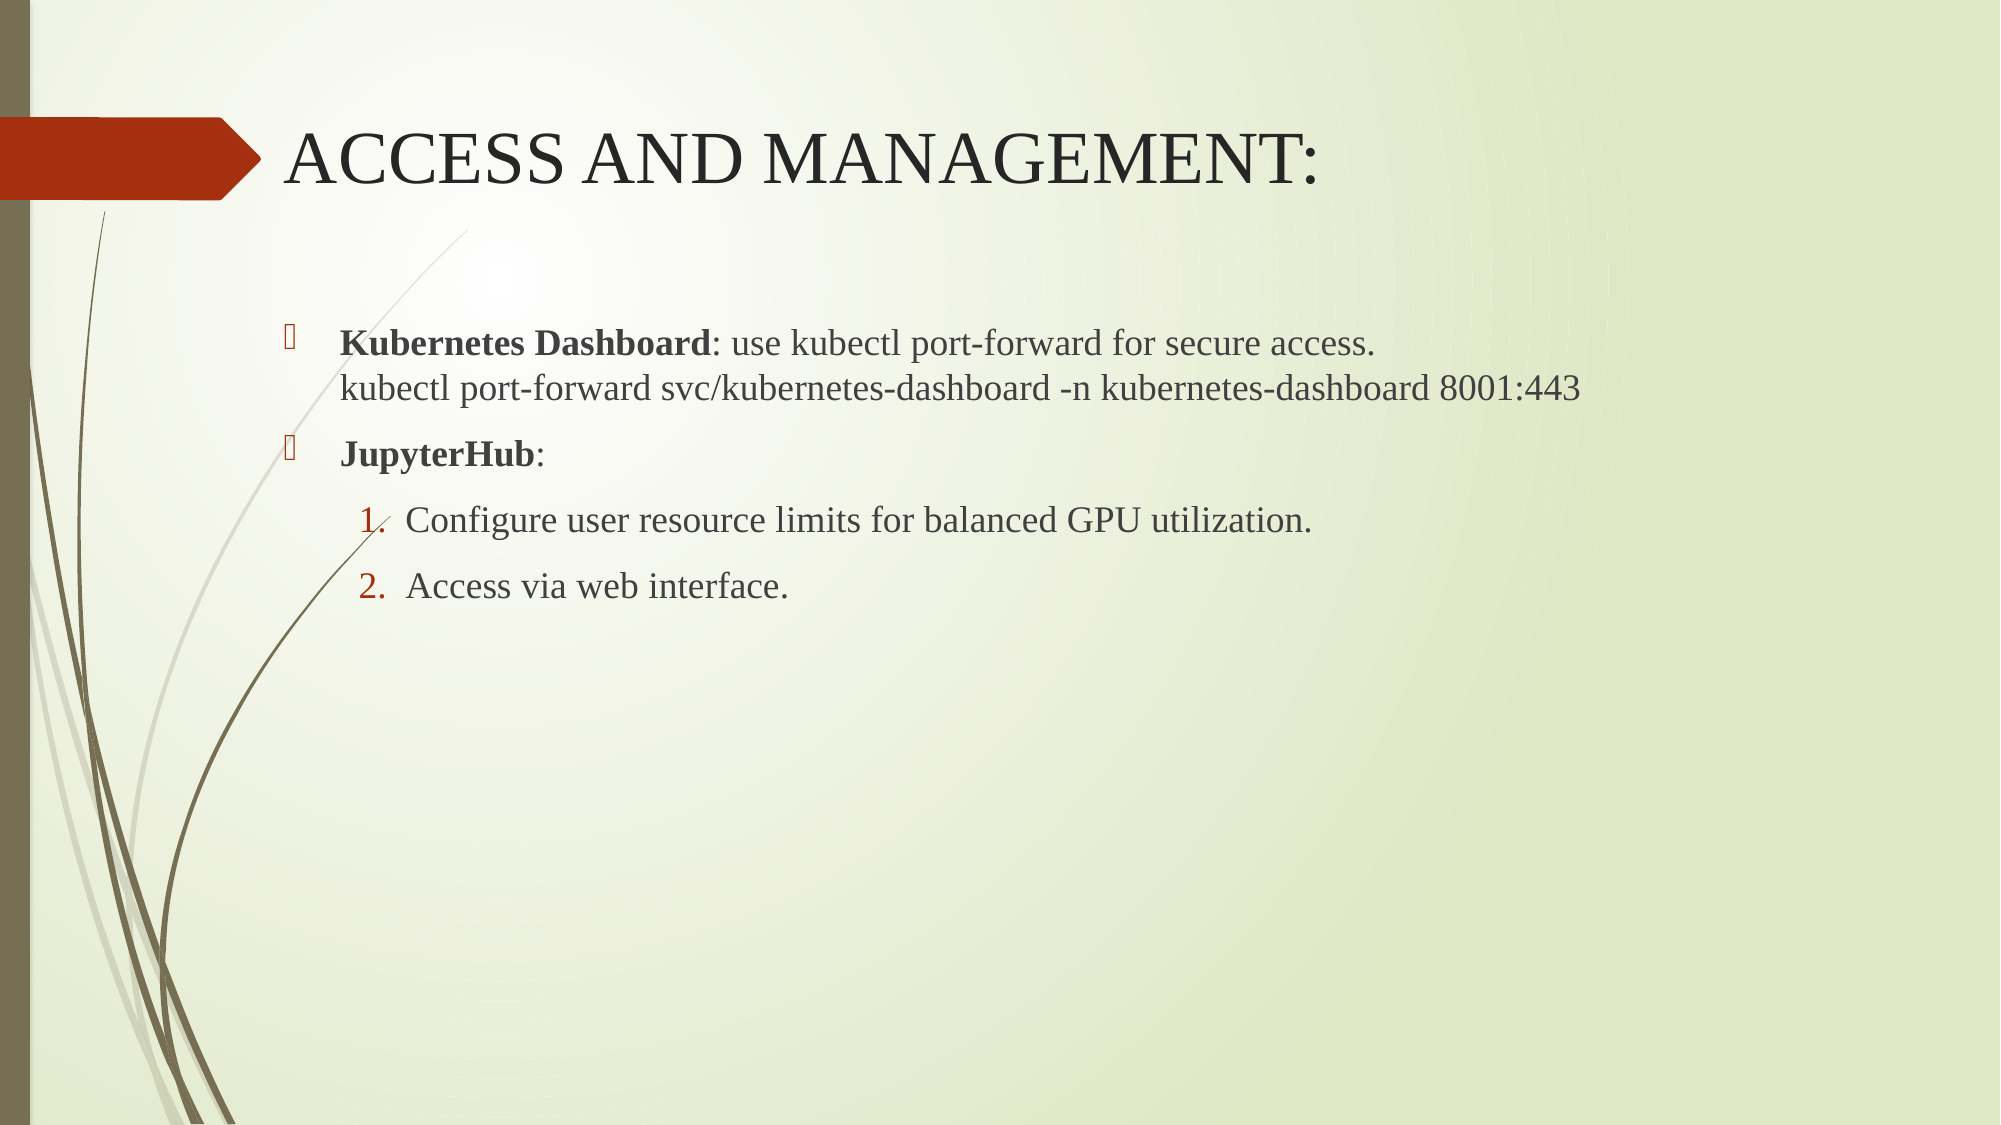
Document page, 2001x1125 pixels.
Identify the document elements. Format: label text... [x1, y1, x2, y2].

list Kubernetes Dashboard: use kubectl port-forward for secure access. kubectl port-forward svc/kubernetes-dashboard -n kubernetes-dashboard 8001:443 JupyterHub: Configure user resource limits for balanced GPU utilization. Access via web interface. [268, 310, 1731, 931]
title ACCESS AND MANAGEMENT: [269, 100, 1731, 310]
